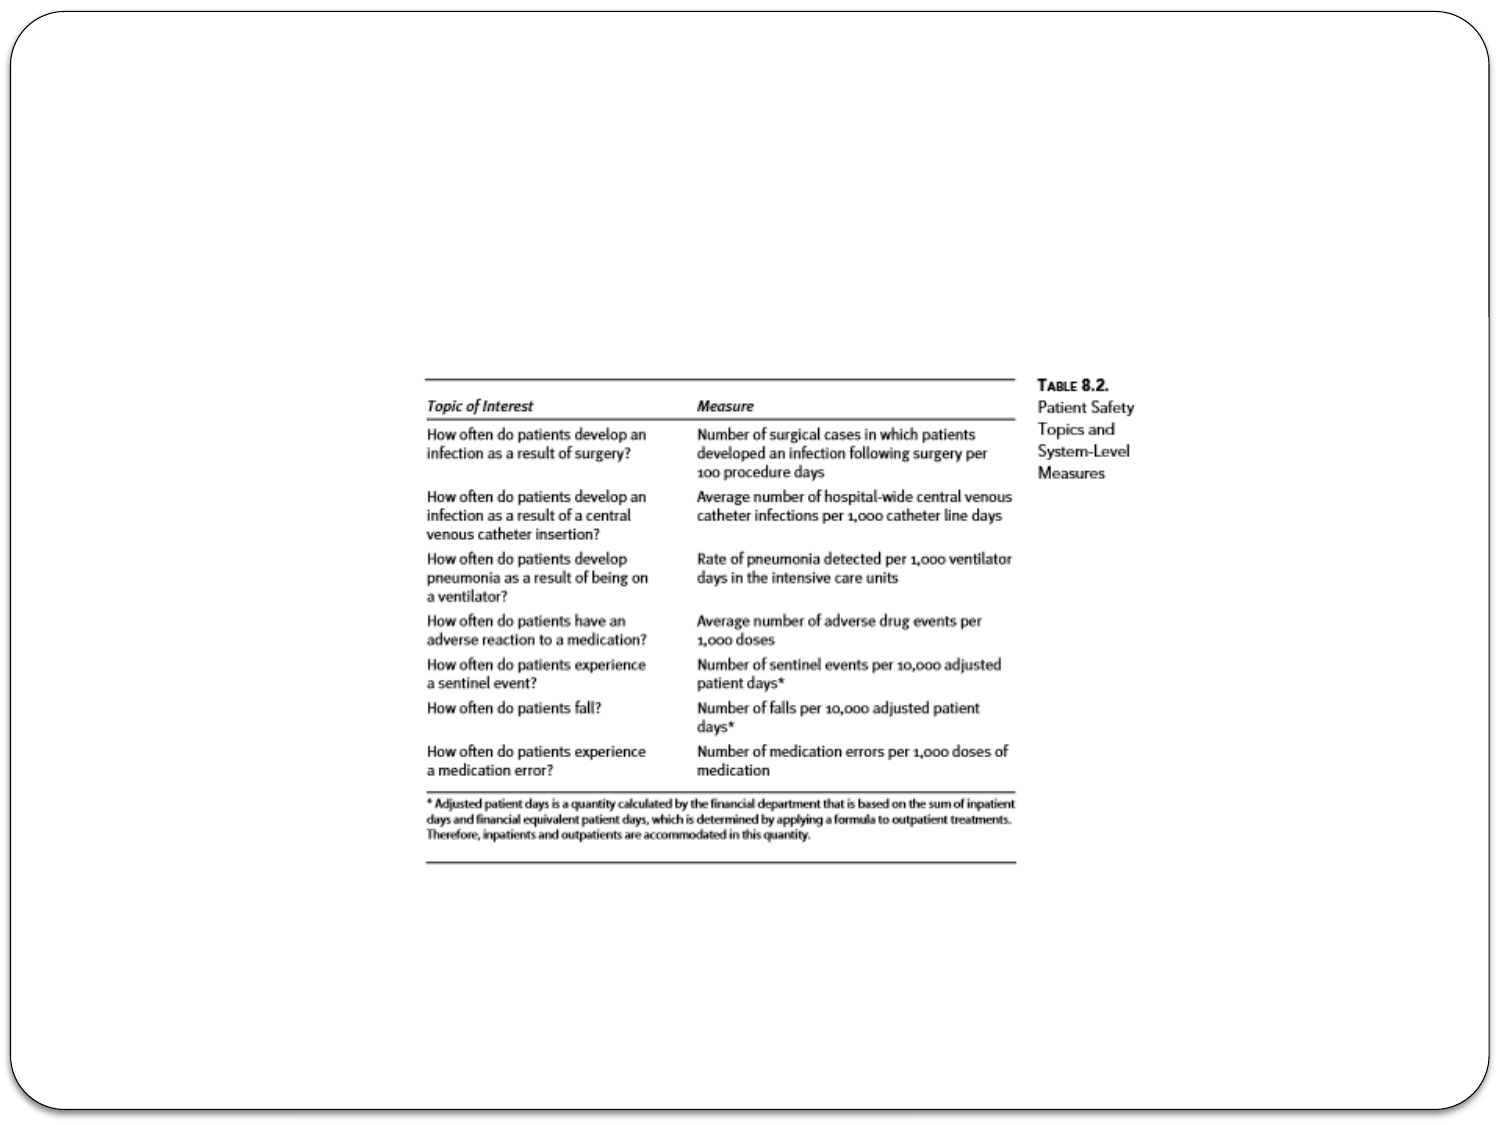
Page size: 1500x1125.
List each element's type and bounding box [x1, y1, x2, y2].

list [405, 345, 1170, 880]
